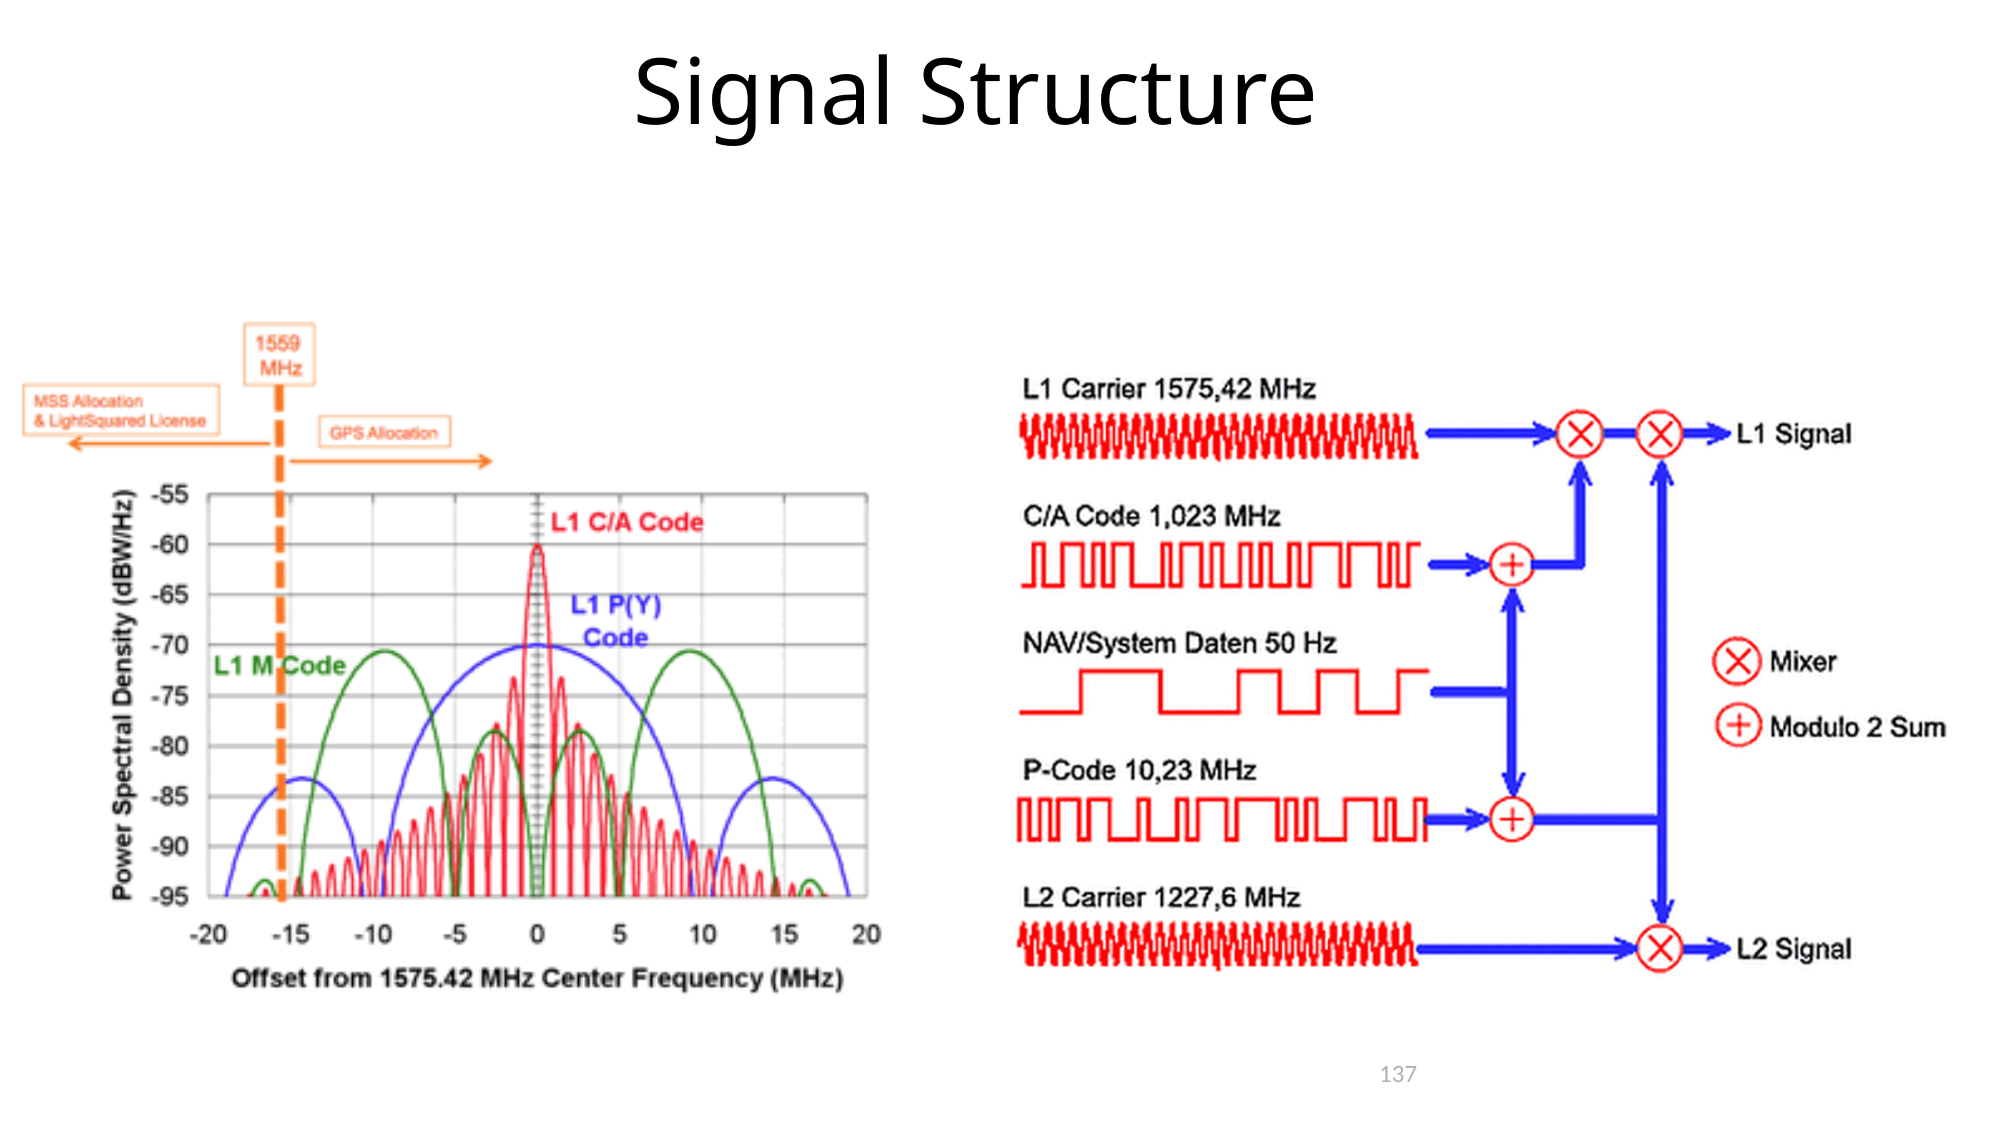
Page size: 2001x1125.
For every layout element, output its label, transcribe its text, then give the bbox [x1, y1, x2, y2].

picture [1003, 359, 1958, 995]
picture [13, 310, 902, 1003]
text_box Signal Structure [30, 25, 1922, 151]
slide_number 137 [1074, 995, 1425, 1125]
